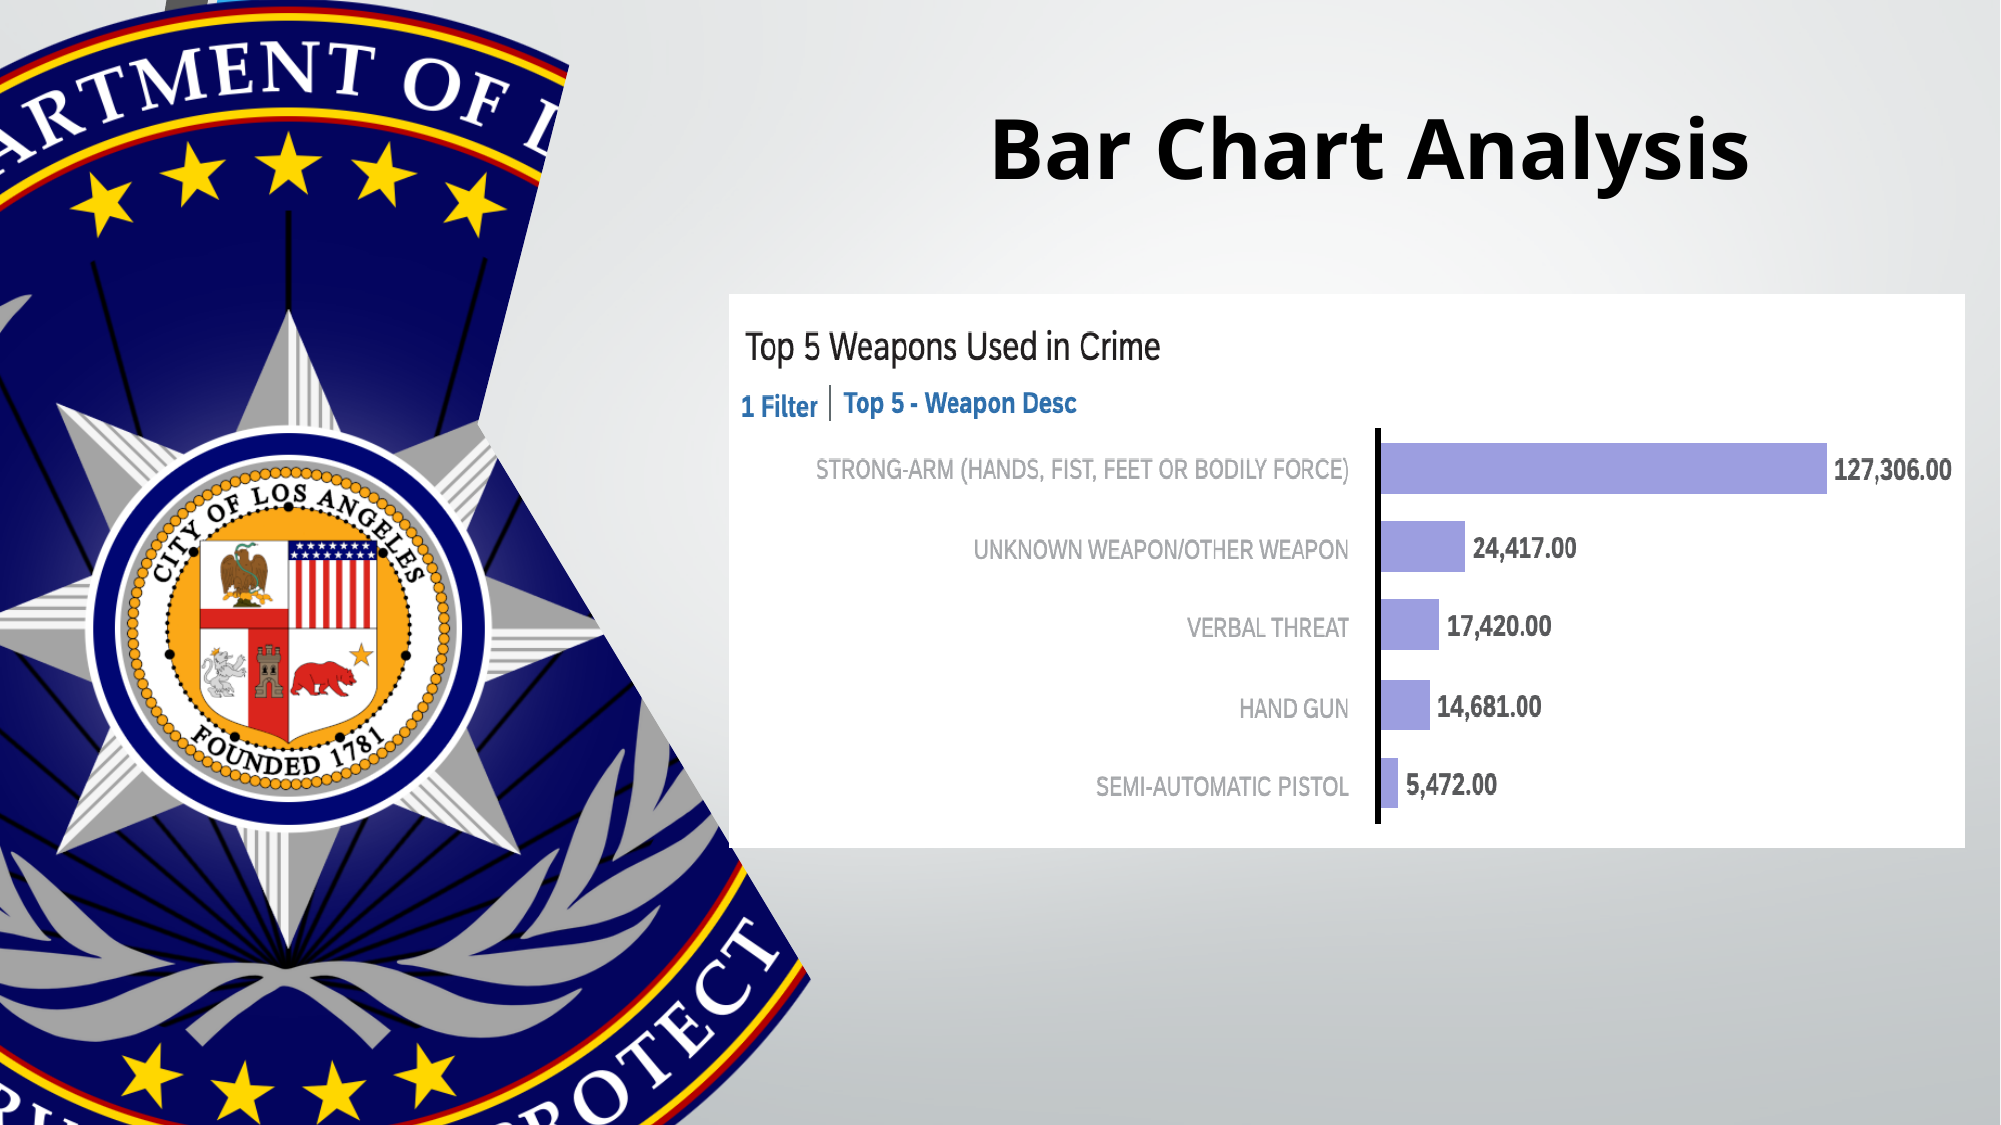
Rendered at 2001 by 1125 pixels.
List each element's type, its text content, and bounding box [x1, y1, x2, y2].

picture [0, 0, 1966, 1125]
title Bar Chart Analysis [910, 78, 1767, 204]
